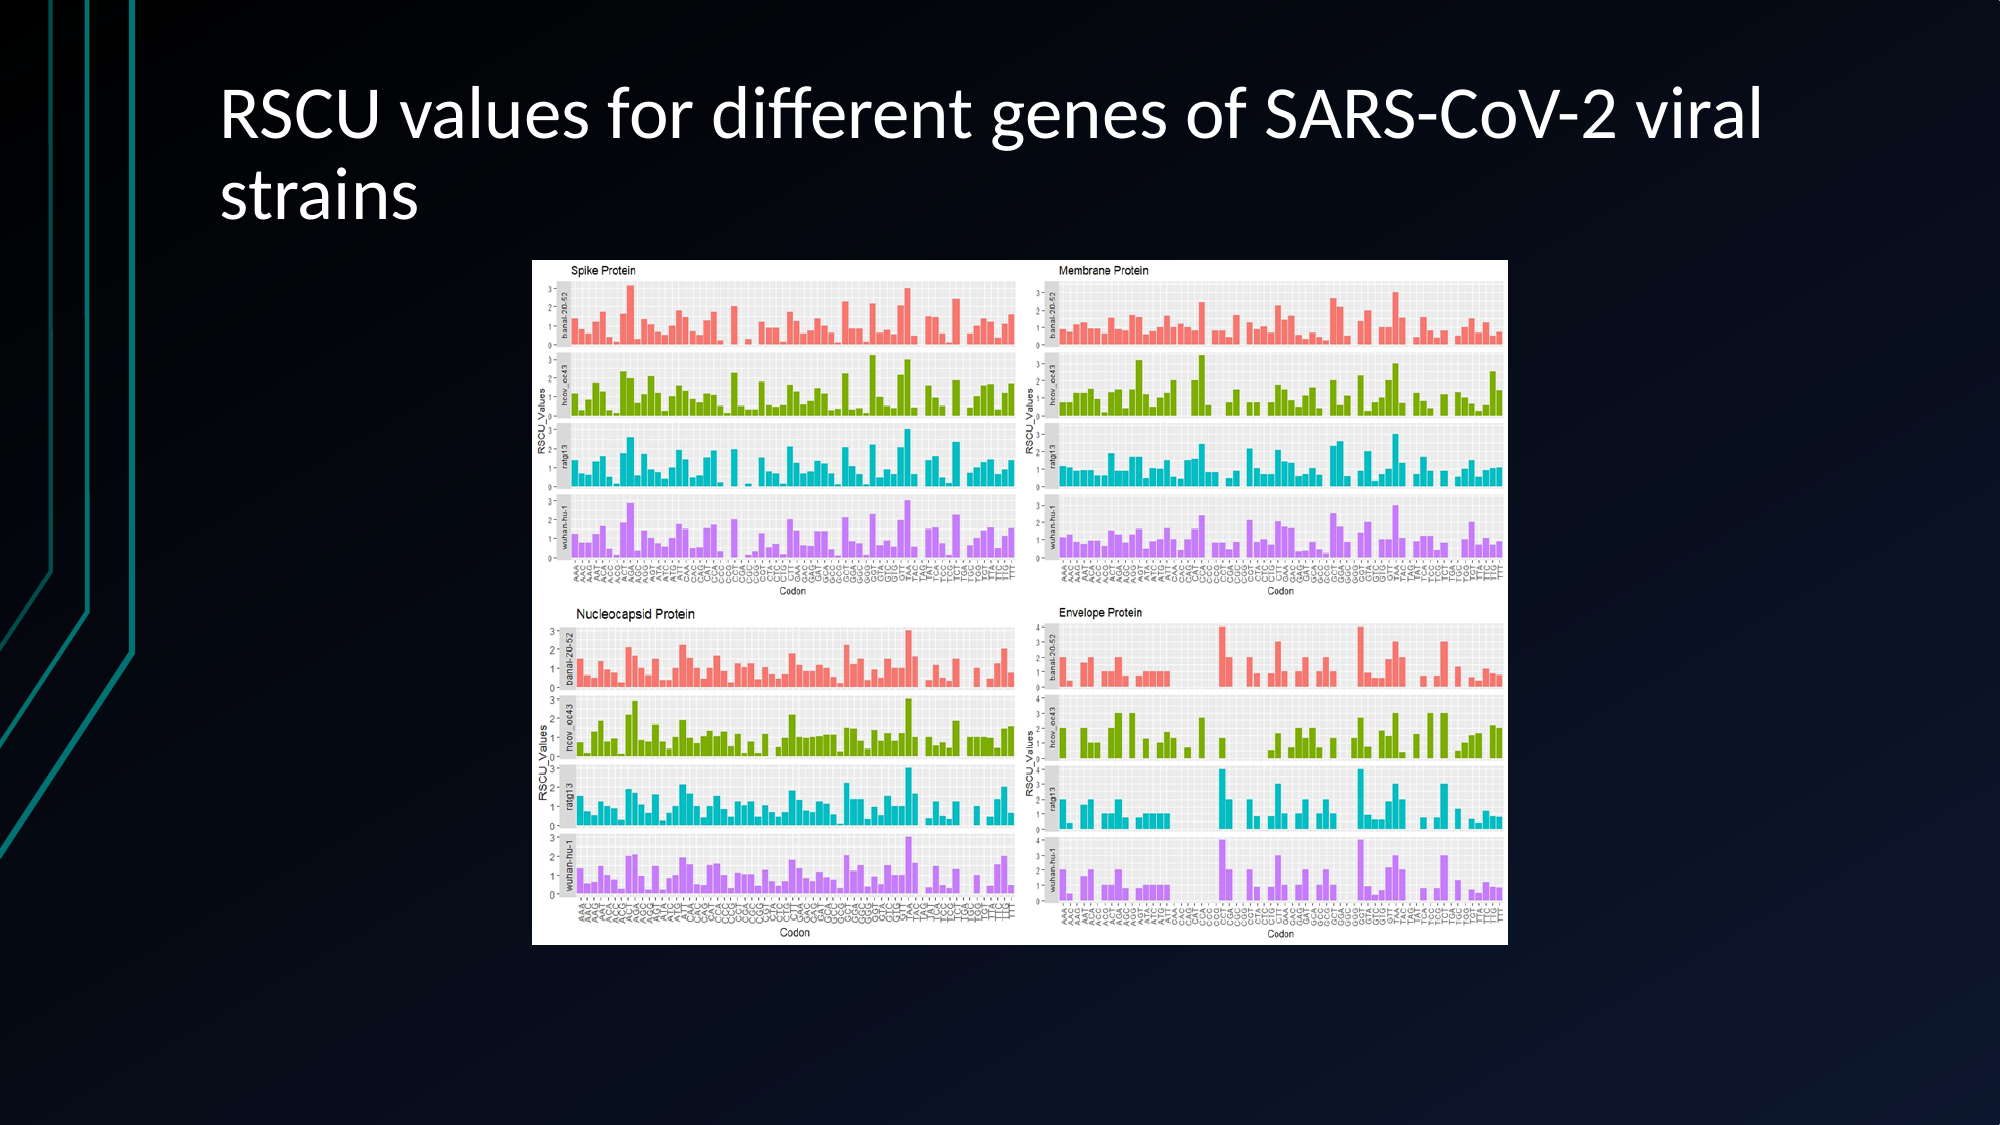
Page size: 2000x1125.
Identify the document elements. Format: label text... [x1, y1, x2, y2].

title RSCU values for different genes of SARS-CoV-2 viral strains [199, 45, 1900, 246]
picture [532, 260, 1509, 945]
